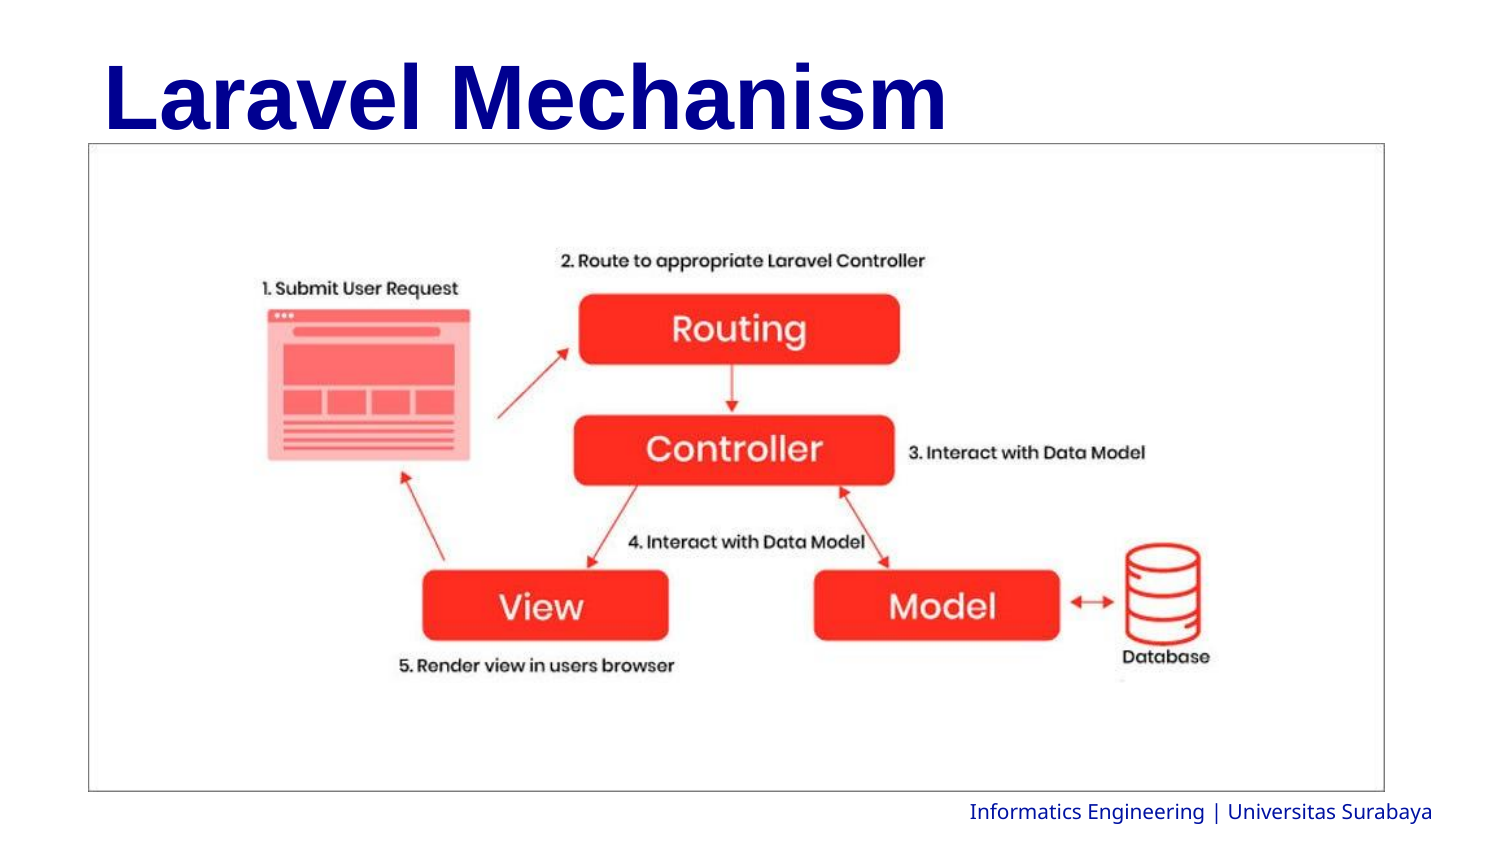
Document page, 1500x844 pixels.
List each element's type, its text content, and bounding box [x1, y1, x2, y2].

text_box Informatics Engineering | Universitas Surabaya [953, 791, 1448, 828]
picture [88, 143, 1385, 792]
title Laravel Mechanism [88, 12, 1080, 141]
